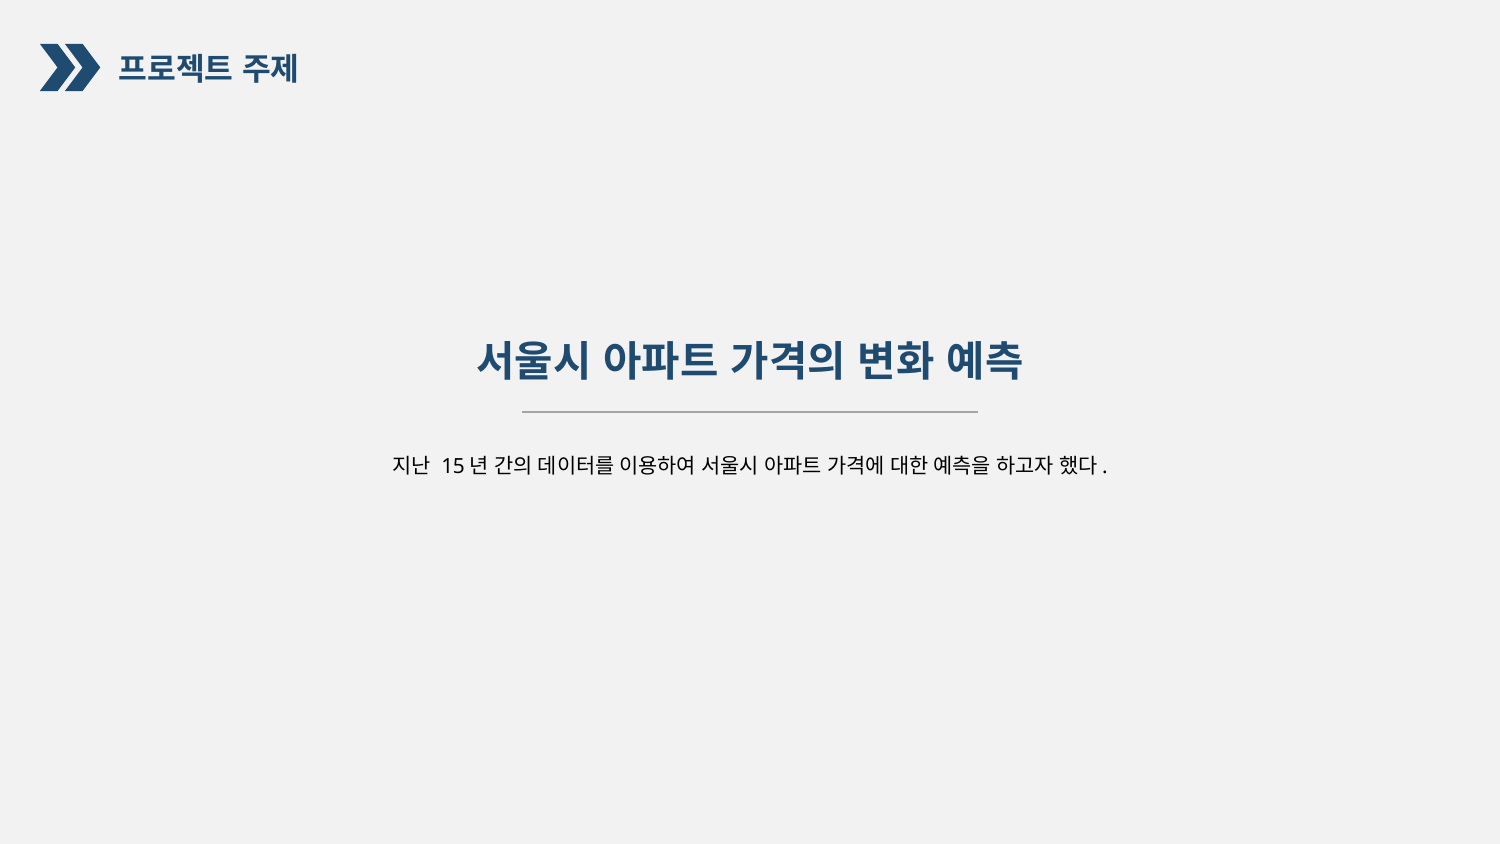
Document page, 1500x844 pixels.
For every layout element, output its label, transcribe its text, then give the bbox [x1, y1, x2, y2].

text_box 프로젝트 주제 [103, 34, 430, 102]
text_box 서울시 아파트 가격의 변화 예측 [355, 317, 1145, 402]
text_box 지난 15년 간의 데이터를 이용하여 서울시 아파트 가격에 대한 예측을 하고자 했다. [245, 442, 1255, 483]
picture [104, 37, 360, 107]
